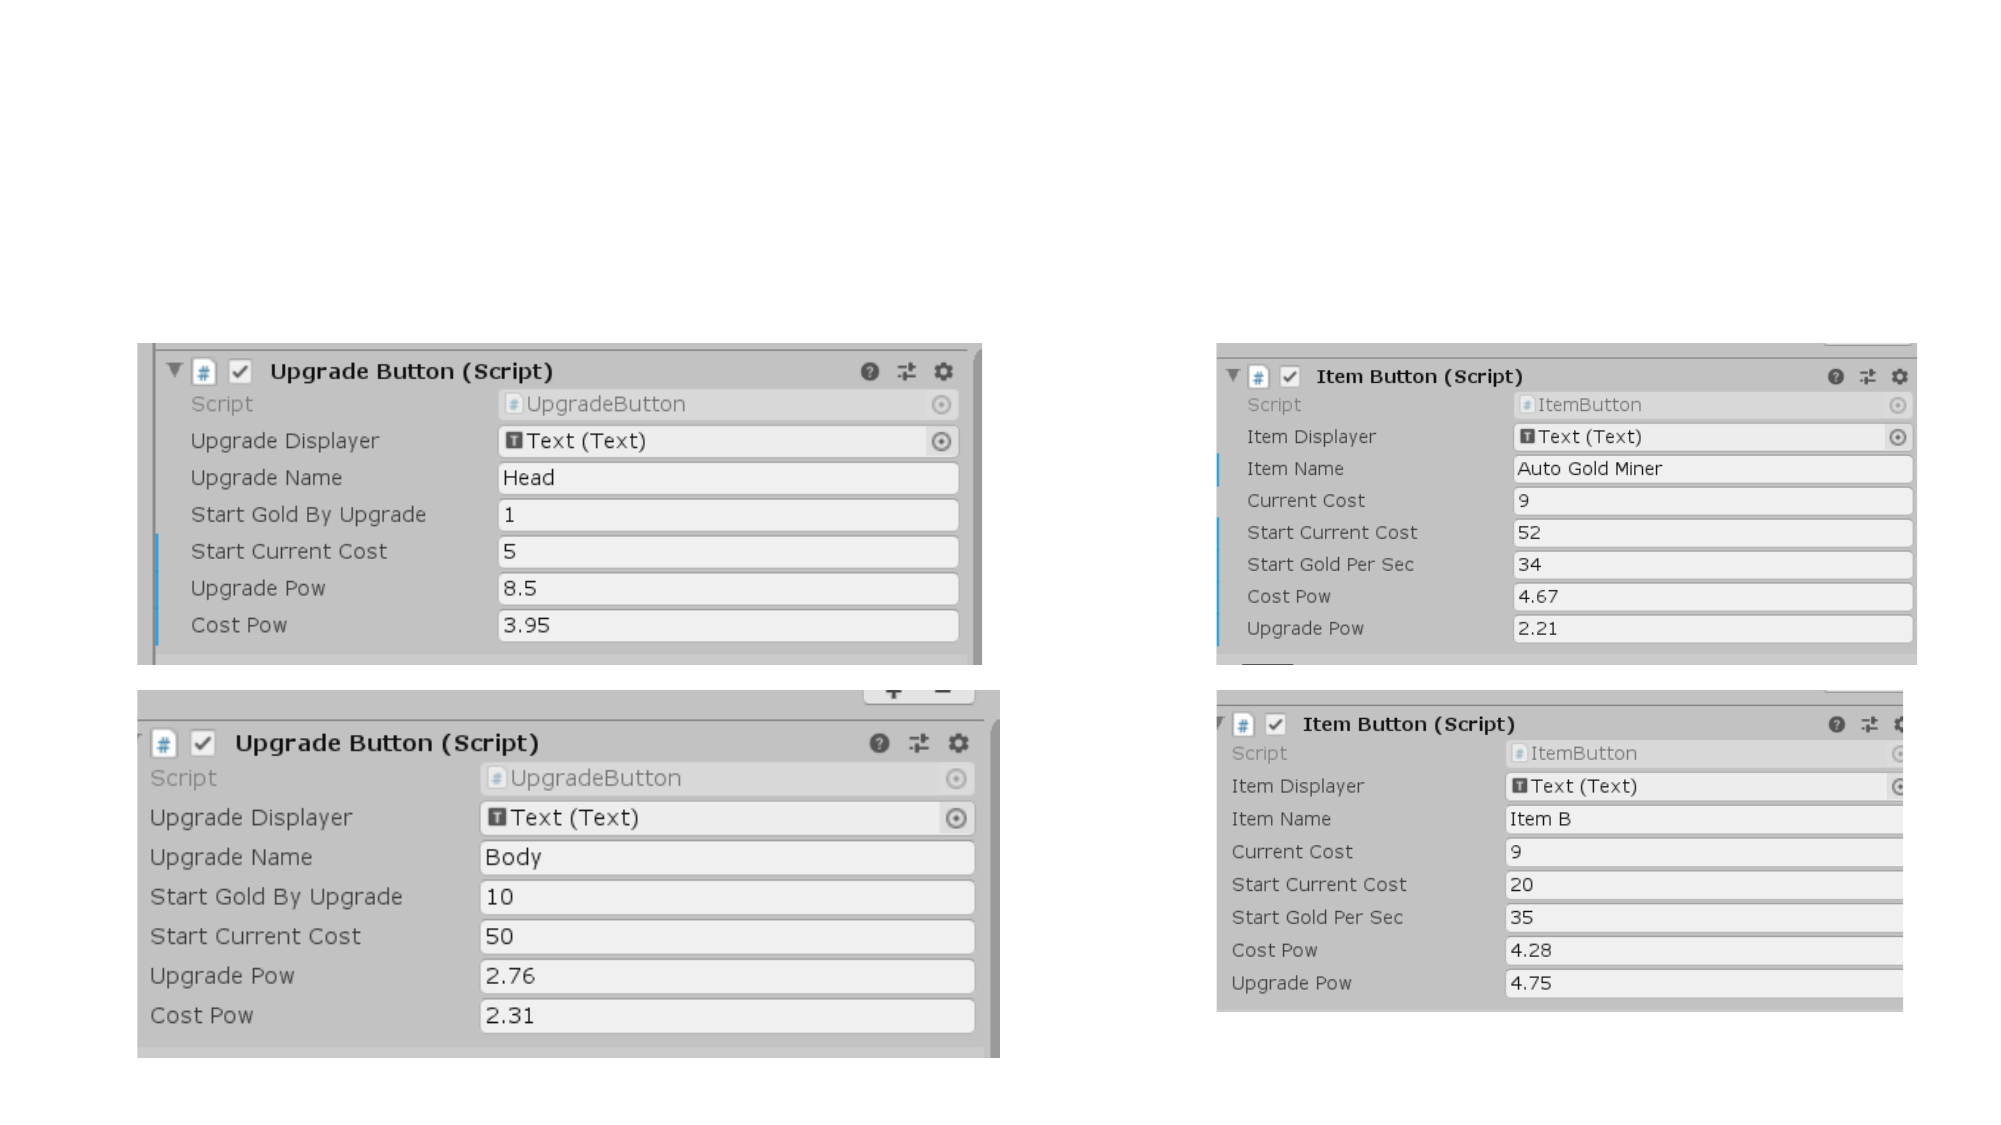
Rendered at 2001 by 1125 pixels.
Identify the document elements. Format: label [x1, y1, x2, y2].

picture [137, 343, 983, 665]
picture [137, 689, 1000, 1058]
picture [1216, 689, 1904, 1012]
list [1216, 343, 1918, 665]
